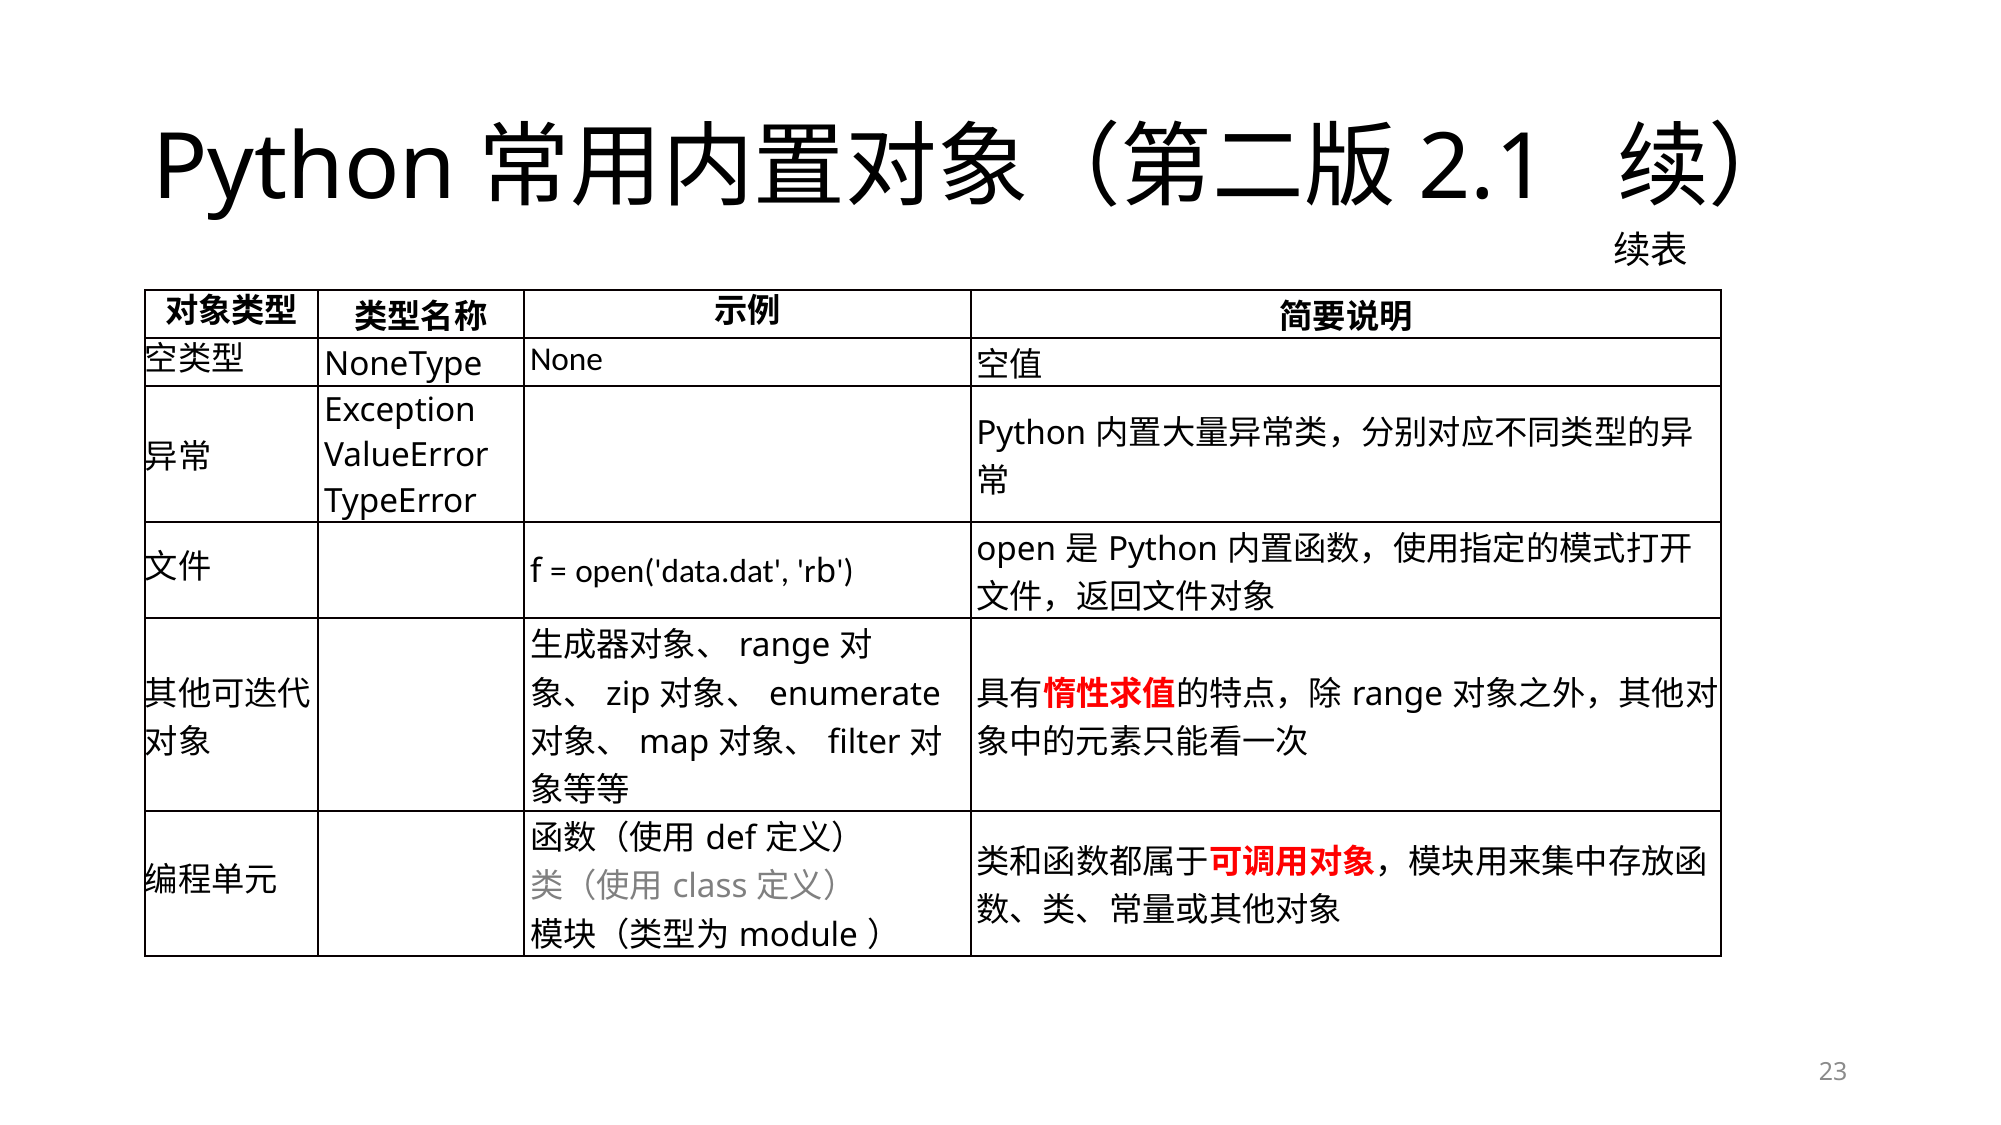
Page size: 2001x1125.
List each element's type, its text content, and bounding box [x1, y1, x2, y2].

table_cell 具有惰性求值的特点，除range对象之外，其他对象中的元素只能看一次 [972, 619, 1720, 810]
table_cell 异常 [146, 387, 317, 521]
table_cell 类和函数都属于可调用对象，模块用来集中存放函数、类、常量或其他对象 [972, 812, 1720, 955]
table_cell 编程单元 [146, 812, 317, 955]
table_cell [319, 523, 523, 617]
table_cell 生成器对象、range对象、zip对象、enumerate对象、map对象、filter对象等等 [525, 619, 970, 810]
text_box 续表 [1358, 218, 1703, 279]
table_header 类型名称 [319, 291, 523, 337]
table_cell NoneType [319, 339, 523, 385]
table_header 简要说明 [972, 291, 1720, 337]
table_cell 空值 [972, 339, 1720, 385]
table_cell [319, 812, 523, 955]
table_cell [525, 387, 970, 521]
table_cell f = open('data.dat', 'rb') [525, 523, 970, 617]
table_cell open是Python内置函数，使用指定的模式打开文件，返回文件对象 [972, 523, 1720, 617]
table_cell 文件 [146, 523, 317, 617]
table_cell None [525, 339, 970, 385]
title Python常用内置对象（第二版2.1 续） [137, 59, 1863, 278]
table_cell Python内置大量异常类，分别对应不同类型的异常 [972, 387, 1720, 521]
table_cell 空类型 [146, 339, 317, 385]
table_header 对象类型 [146, 291, 317, 337]
table_cell 其他可迭代对象 [146, 619, 317, 810]
table_cell [319, 619, 523, 810]
slide_number 23 [1412, 1042, 1863, 1103]
table_header 示例 [525, 291, 970, 337]
table_cell 函数（使用def定义） 类（使用class定义） 模块（类型为module） [525, 812, 970, 955]
table_cell Exception ValueError TypeError [319, 387, 523, 521]
